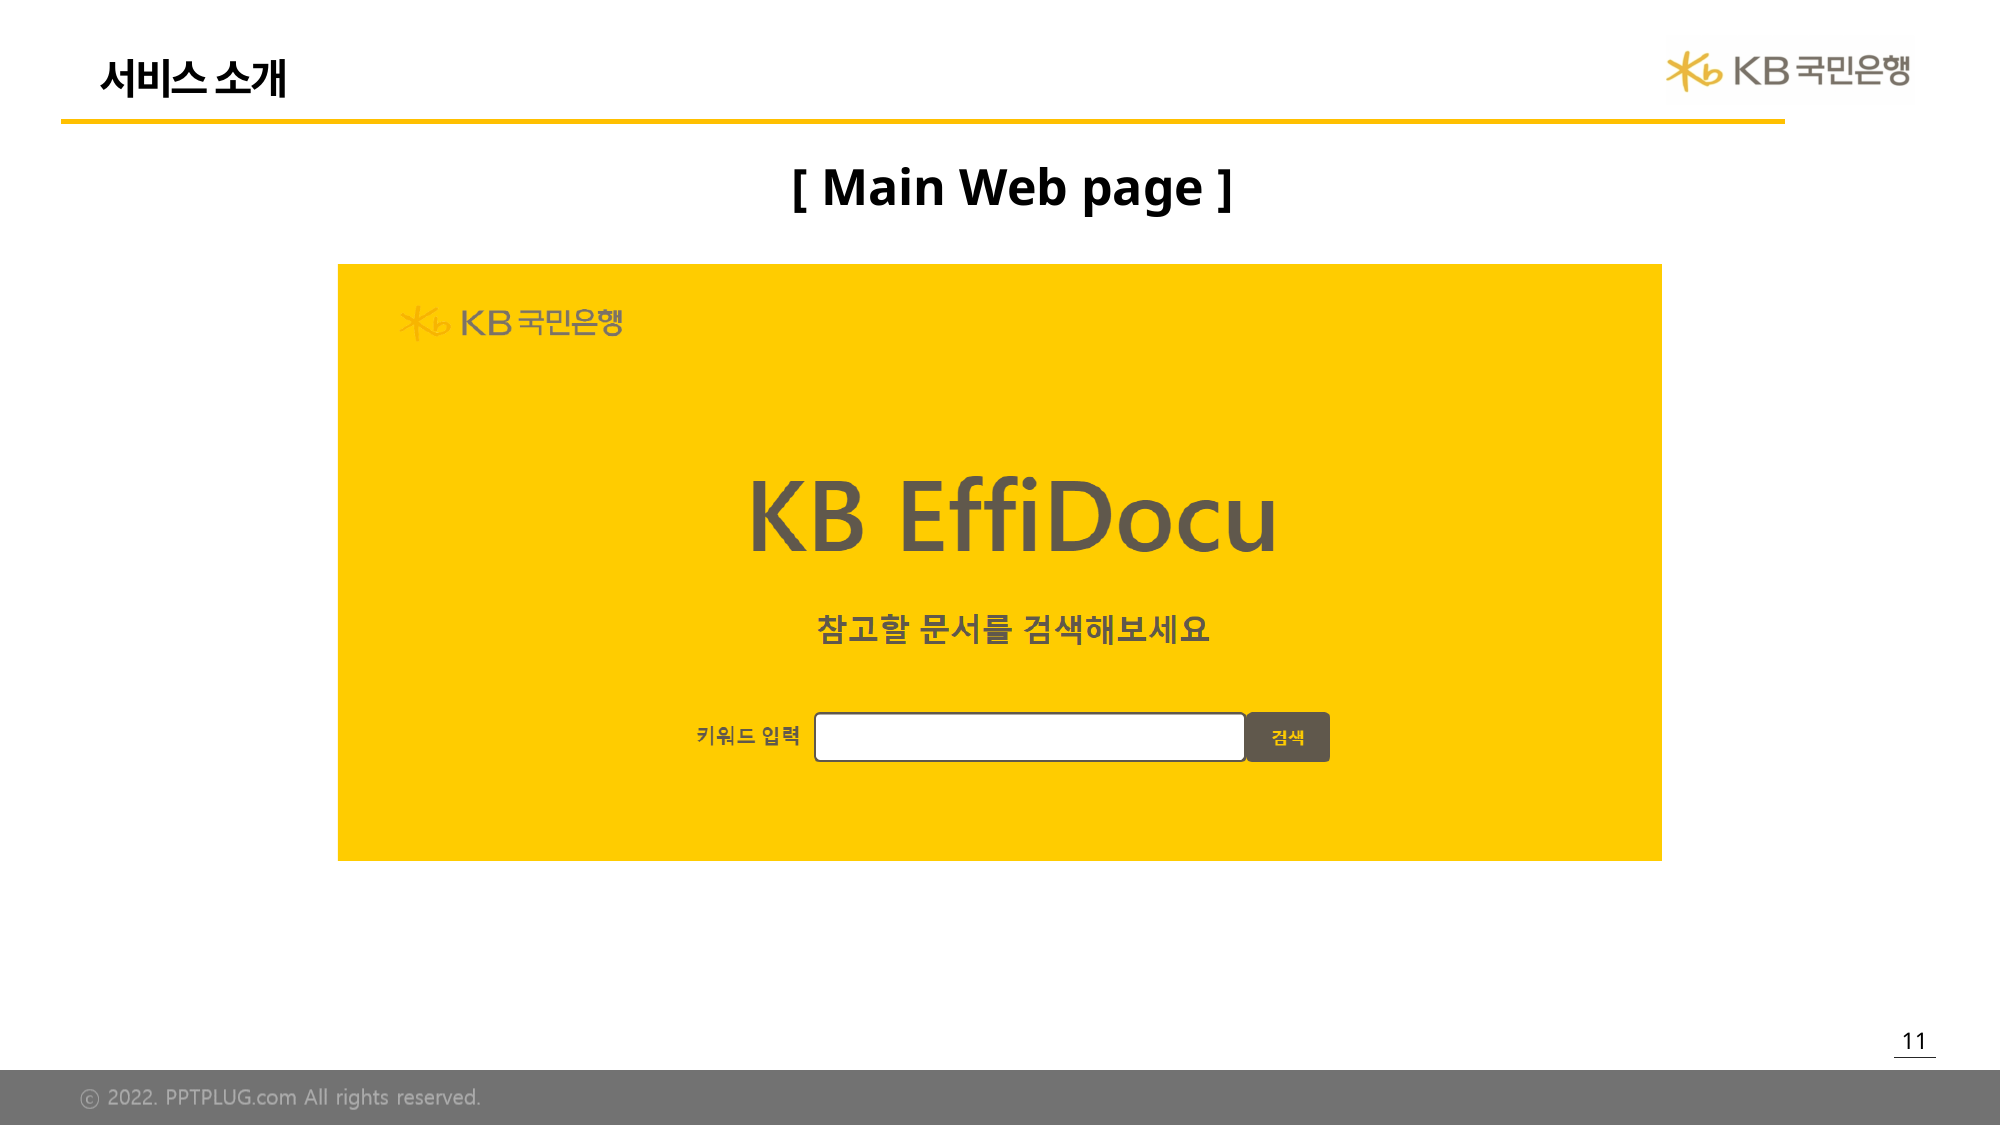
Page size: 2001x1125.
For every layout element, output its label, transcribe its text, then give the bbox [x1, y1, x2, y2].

picture [1666, 35, 1915, 105]
list 서비스 소개 [85, 18, 1000, 119]
text_box [ Main Web page ] [777, 148, 1250, 223]
picture [337, 264, 1662, 861]
